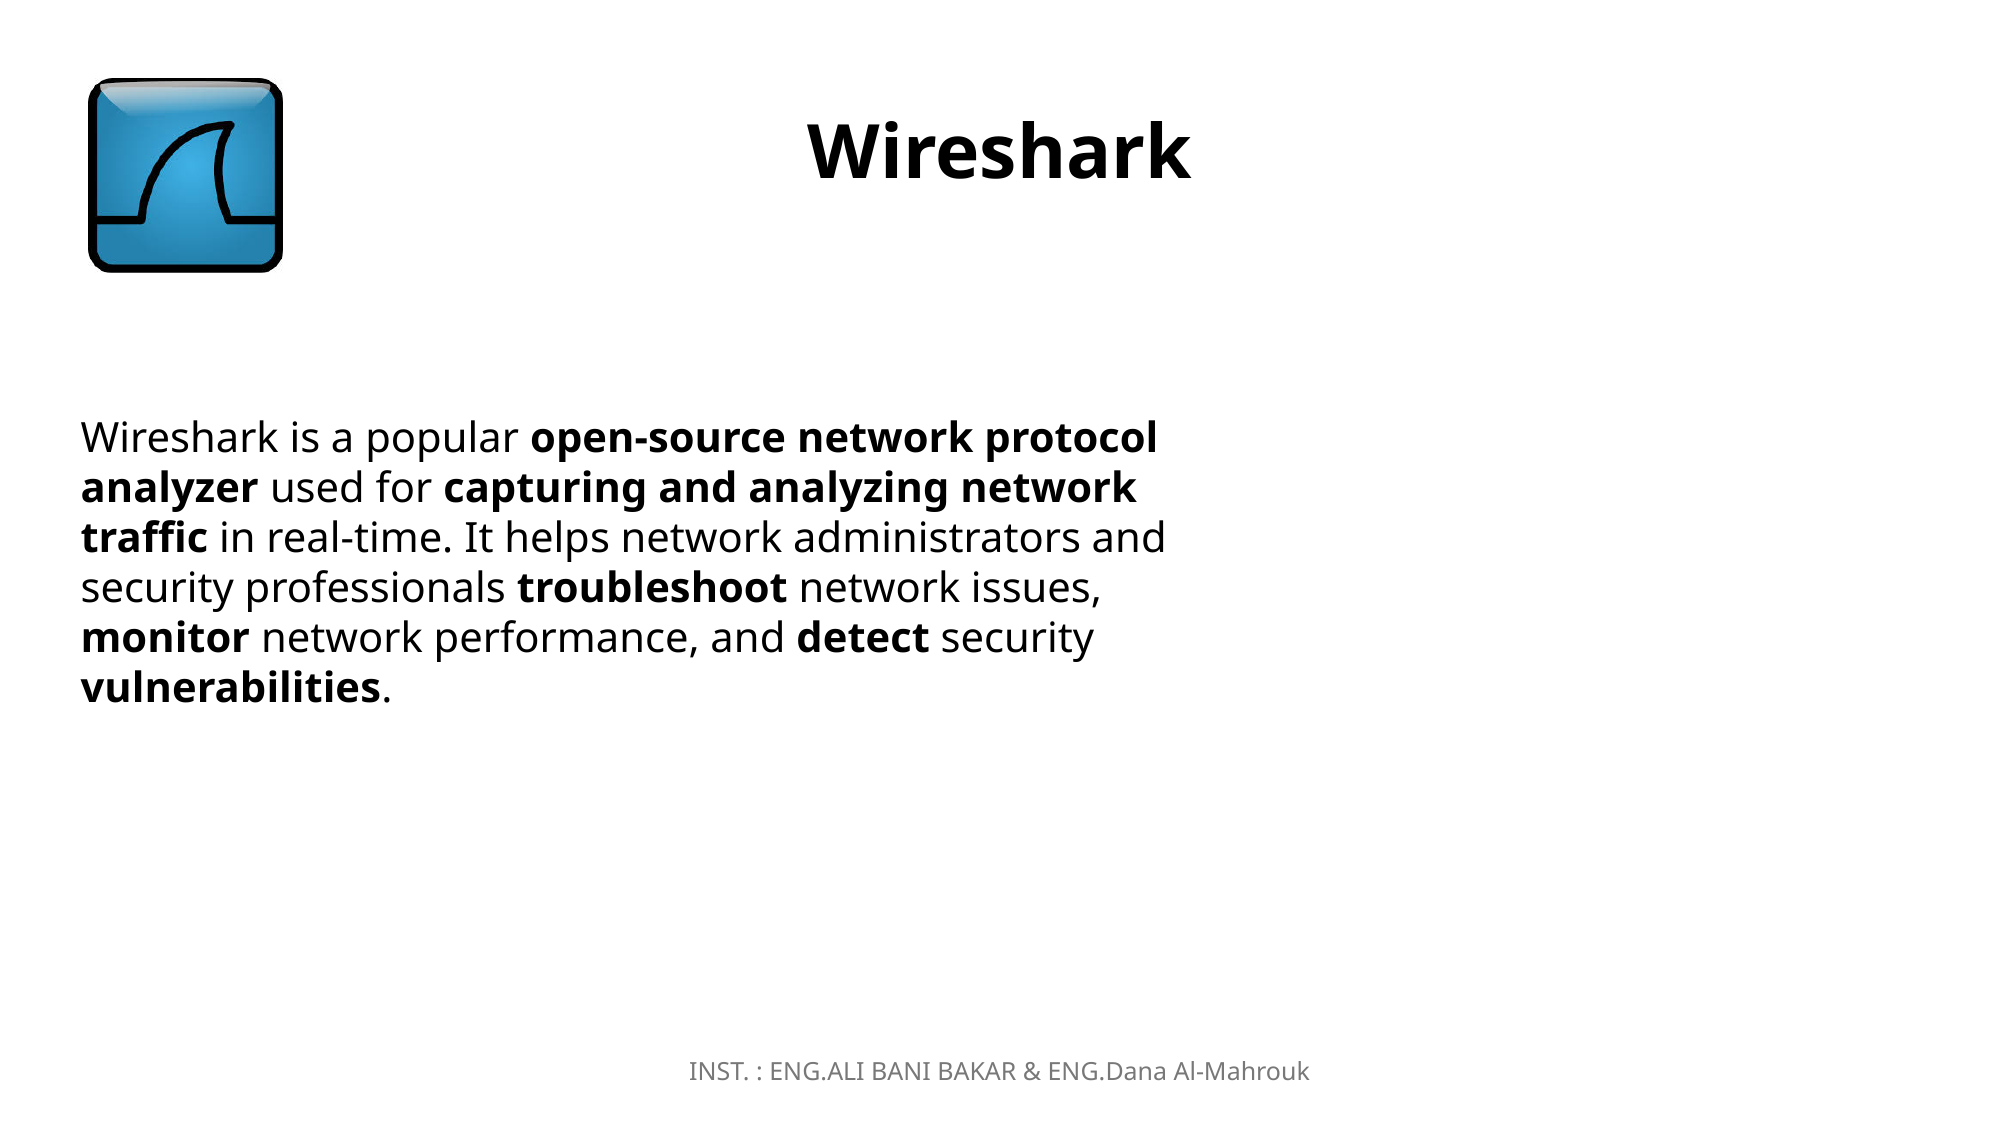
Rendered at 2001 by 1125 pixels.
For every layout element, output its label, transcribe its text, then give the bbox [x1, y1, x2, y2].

text_box Wireshark is a popular open-source network protocol analyzer used for capturing and analyzing network traffic in real-time. It helps network administrators and security professionals troubleshoot network issues, monitor network performance, and detect security vulnerabilities. [65, 403, 1270, 718]
text_box Wireshark [792, 96, 1207, 202]
picture [88, 78, 284, 274]
footer INST. : ENG.ALI BANI BAKAR & ENG.Dana Al-Mahrouk [662, 1042, 1338, 1103]
